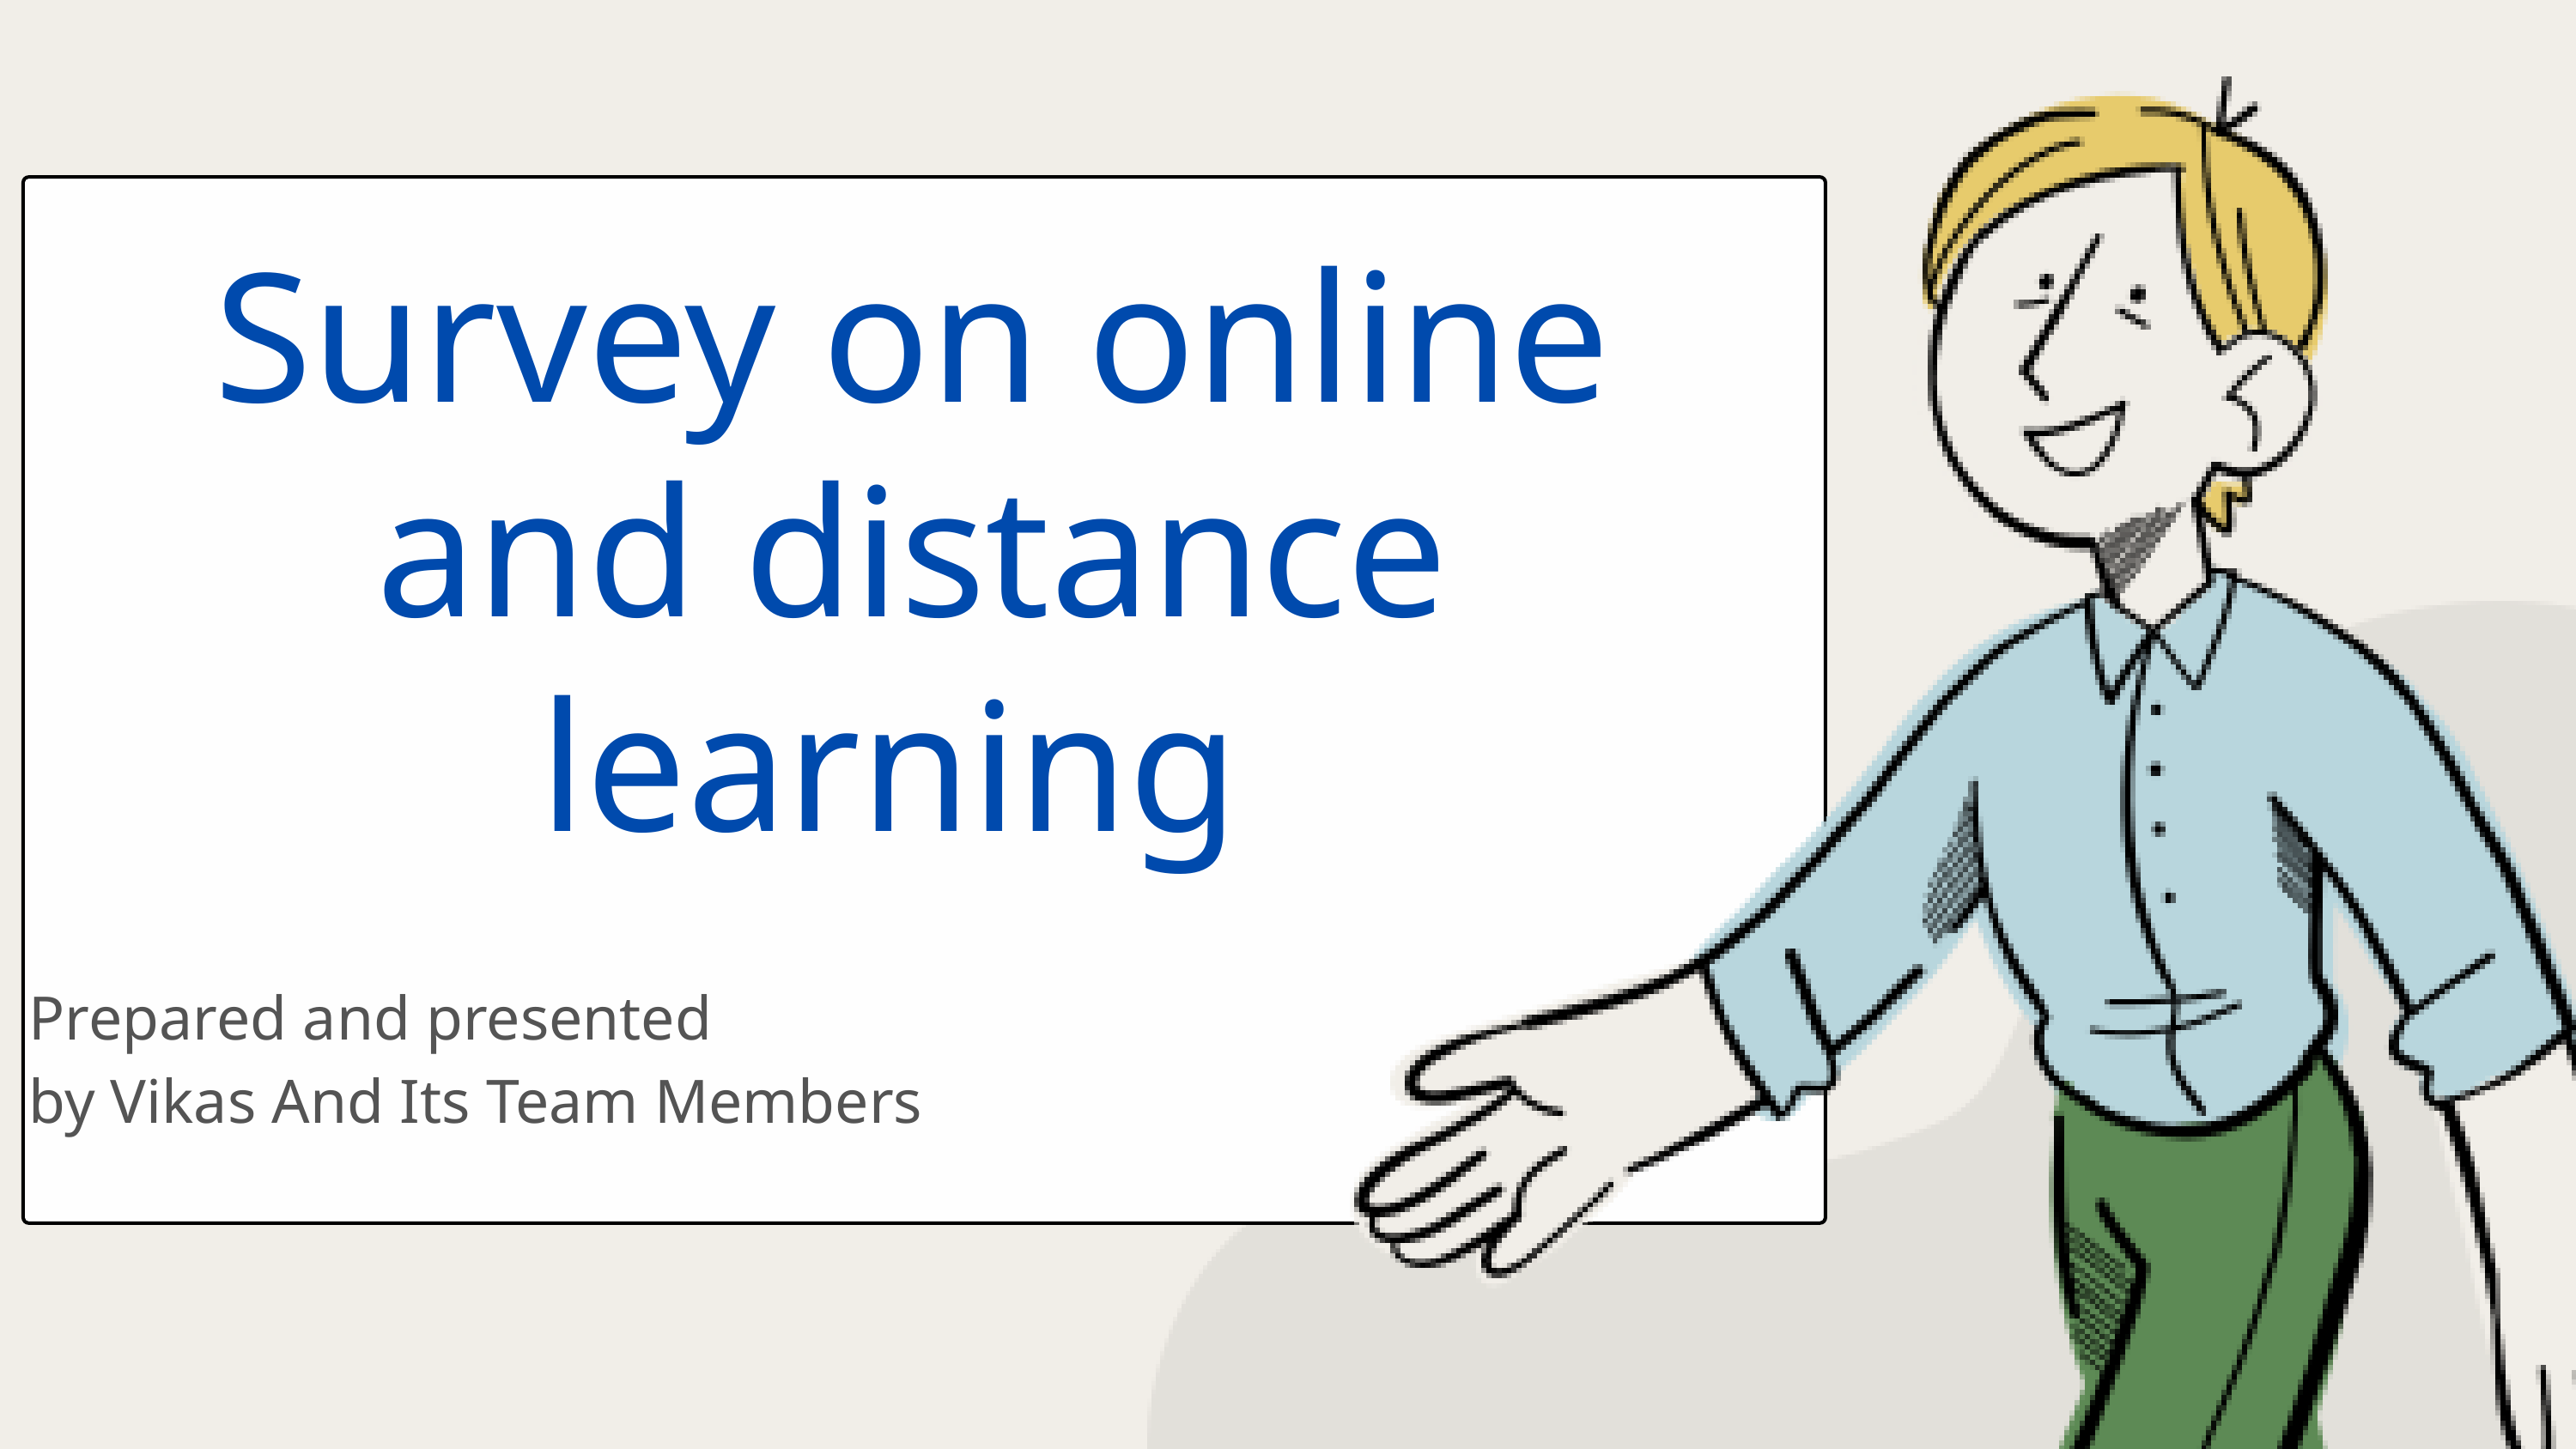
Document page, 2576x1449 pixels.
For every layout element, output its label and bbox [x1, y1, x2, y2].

text_box [21, 174, 1345, 1226]
picture [1139, 76, 2576, 1449]
